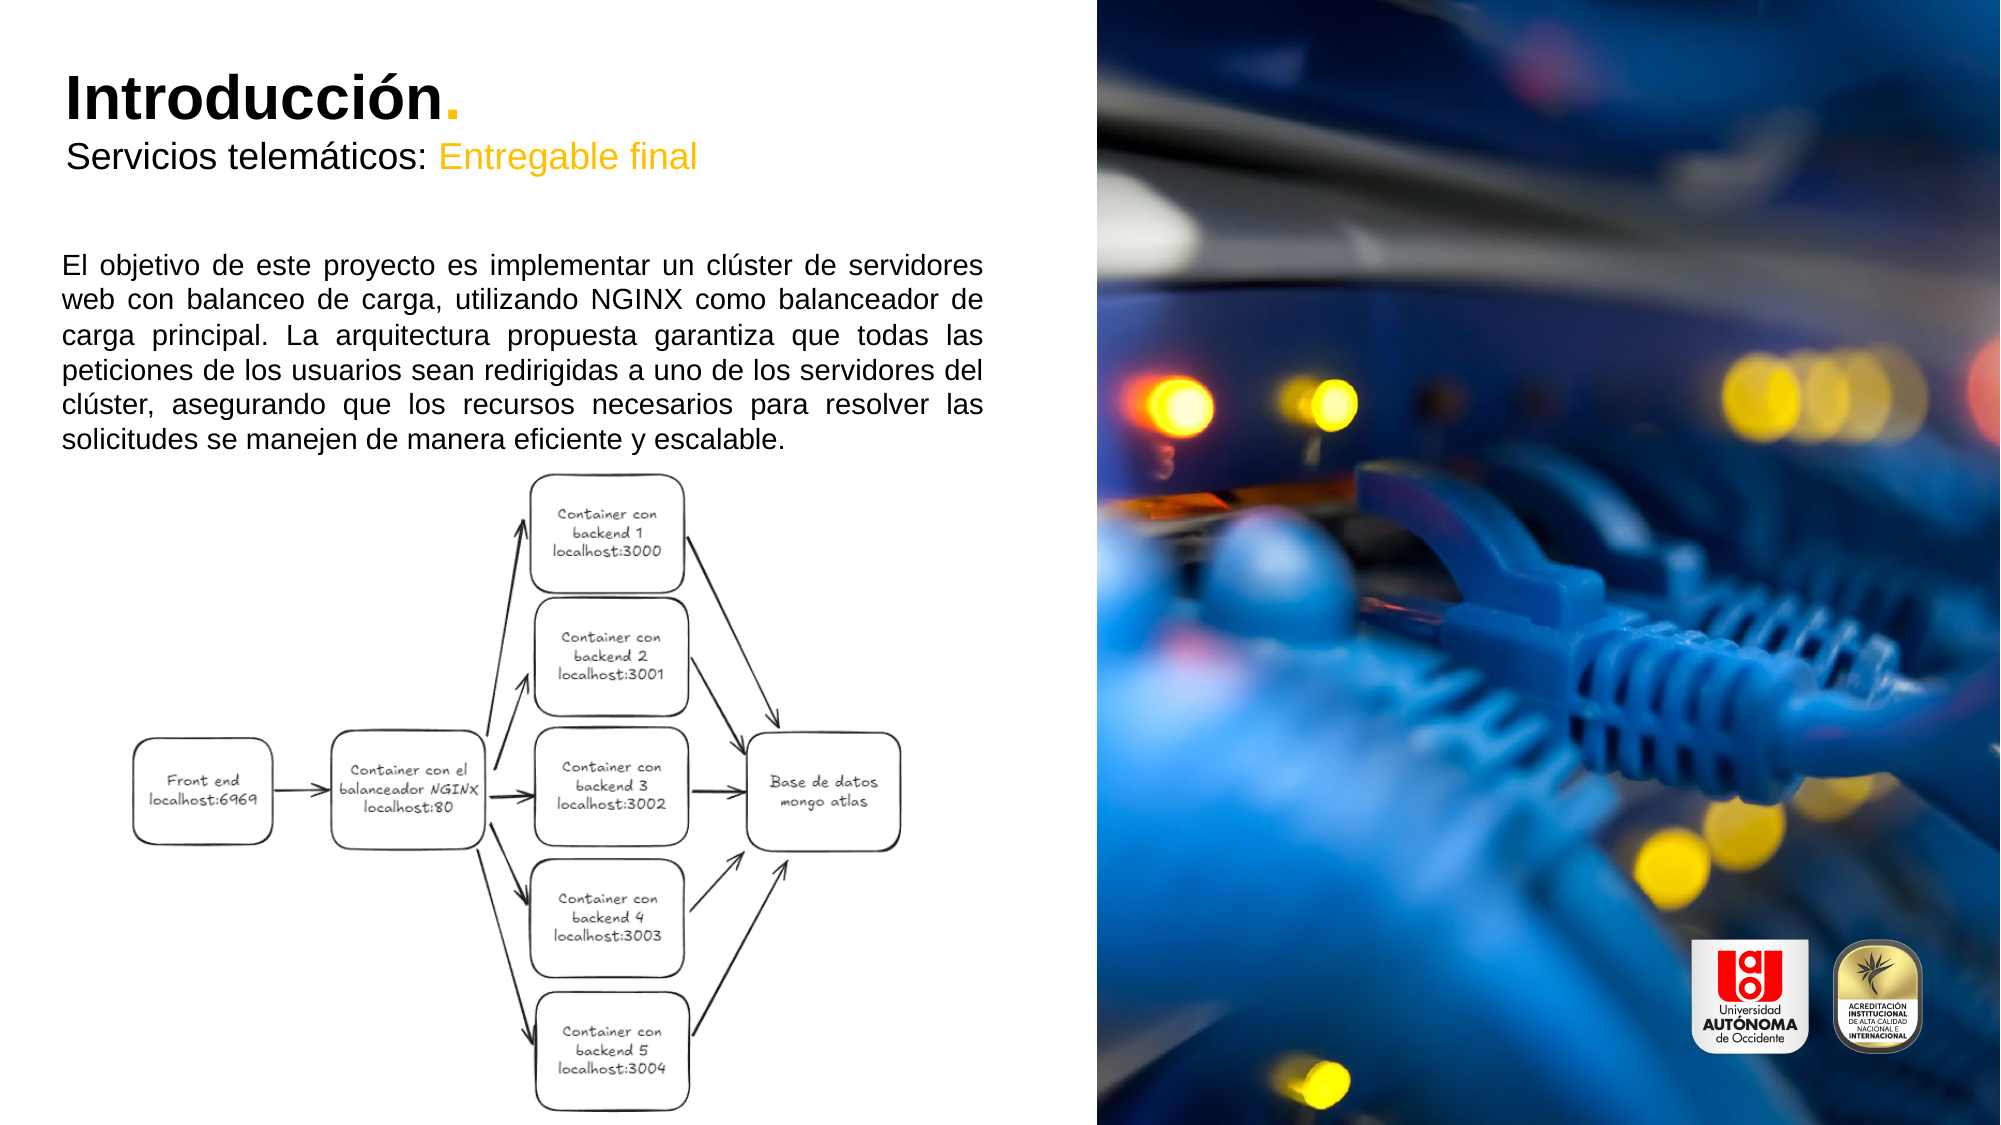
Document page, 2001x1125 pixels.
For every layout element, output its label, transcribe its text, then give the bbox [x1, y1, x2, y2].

picture [114, 463, 931, 1125]
text_box El objetivo de este proyecto es implementar un clúster de servidores web con balanceo de carga, utilizando NGINX como balanceador de carga principal. La arquitectura propuesta garantiza que todas las peticiones de los usuarios sean redirigidas a uno de los servidores del clúster, asegurando que los recursos necesarios para resolver las solicitudes se manejen de manera eficiente y escalable. [47, 238, 1000, 463]
text_box Introducción. Servicios telemáticos: Entregable final [51, 49, 714, 185]
picture [1096, 0, 2000, 1125]
